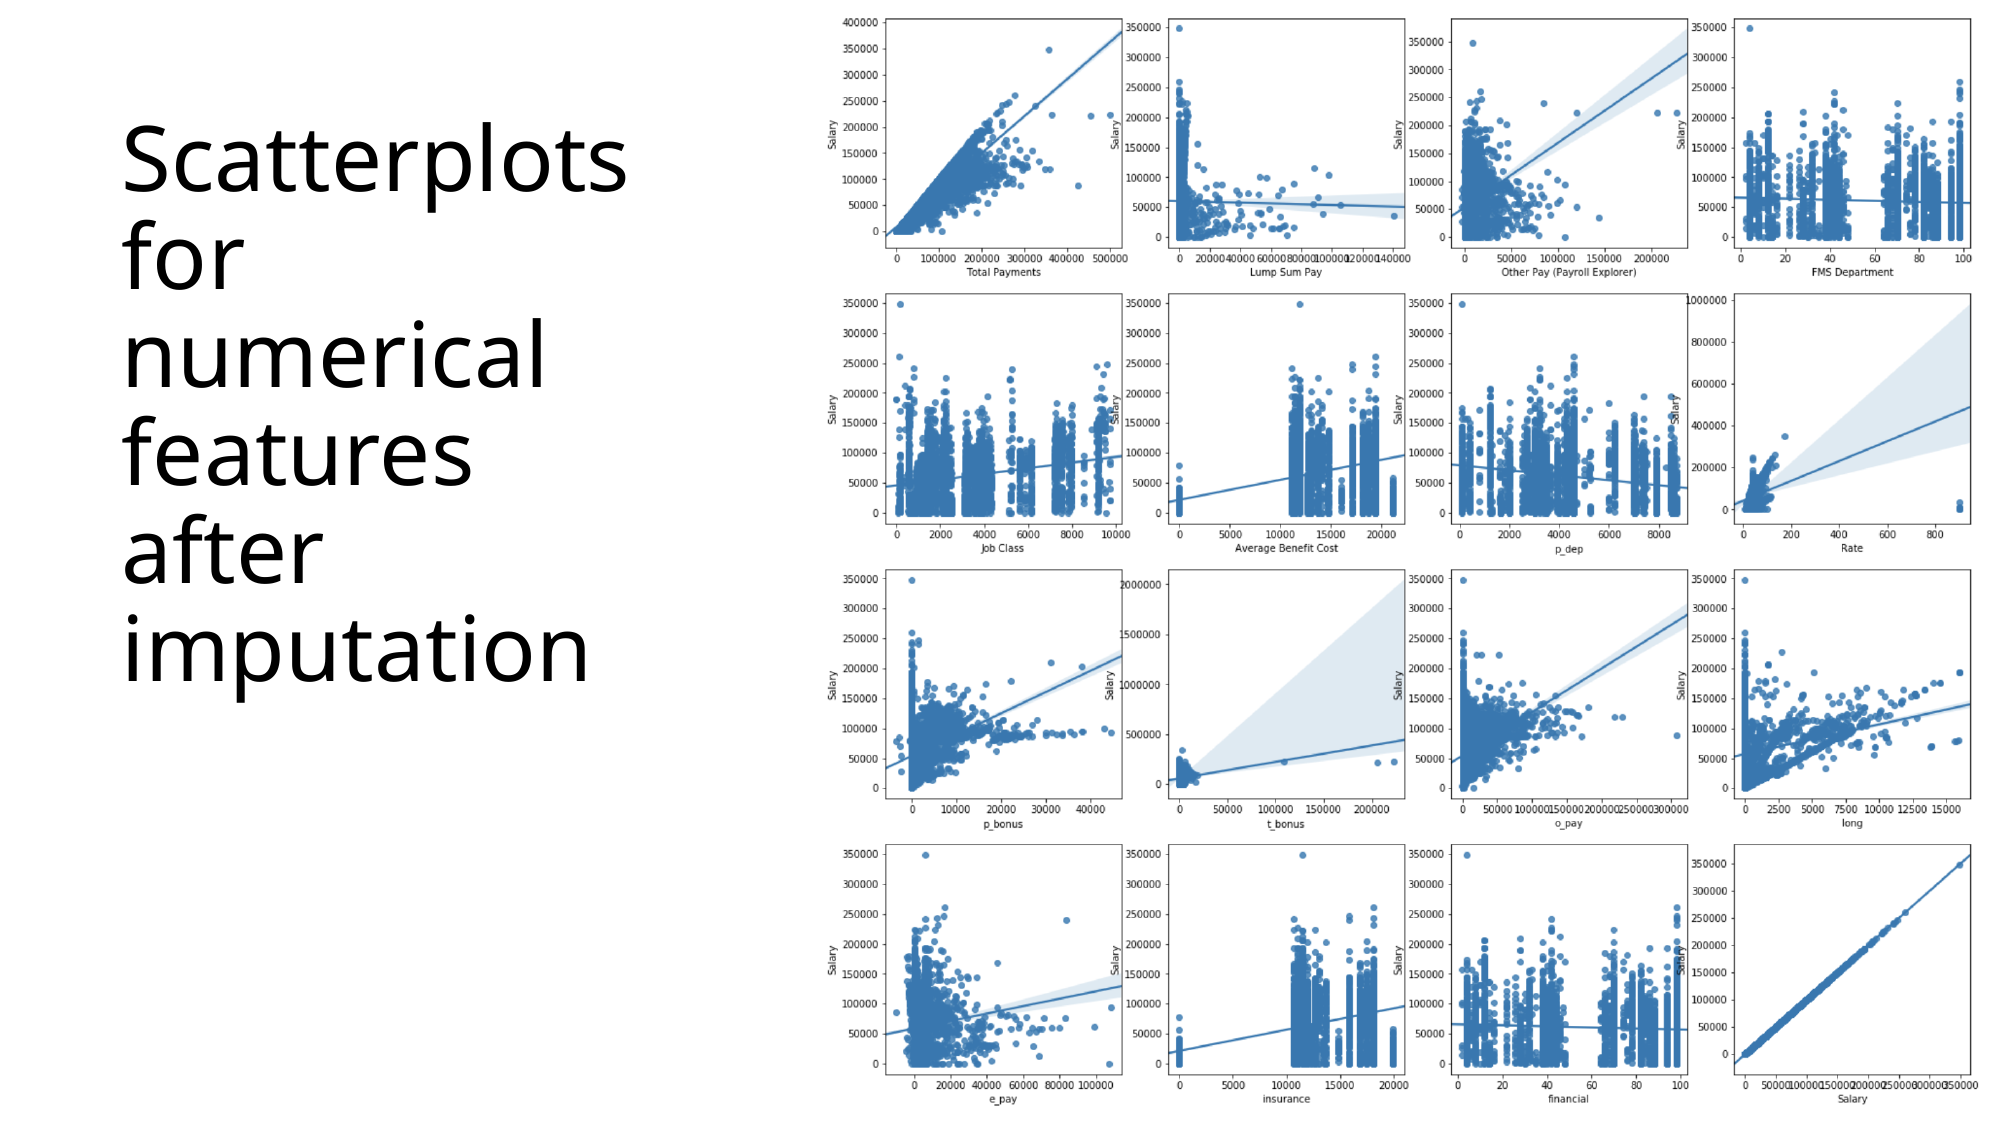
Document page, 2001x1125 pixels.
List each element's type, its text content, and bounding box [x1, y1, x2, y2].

picture [763, 0, 2000, 1125]
title Scatterplots for numerical features after imputation [106, 104, 661, 709]
